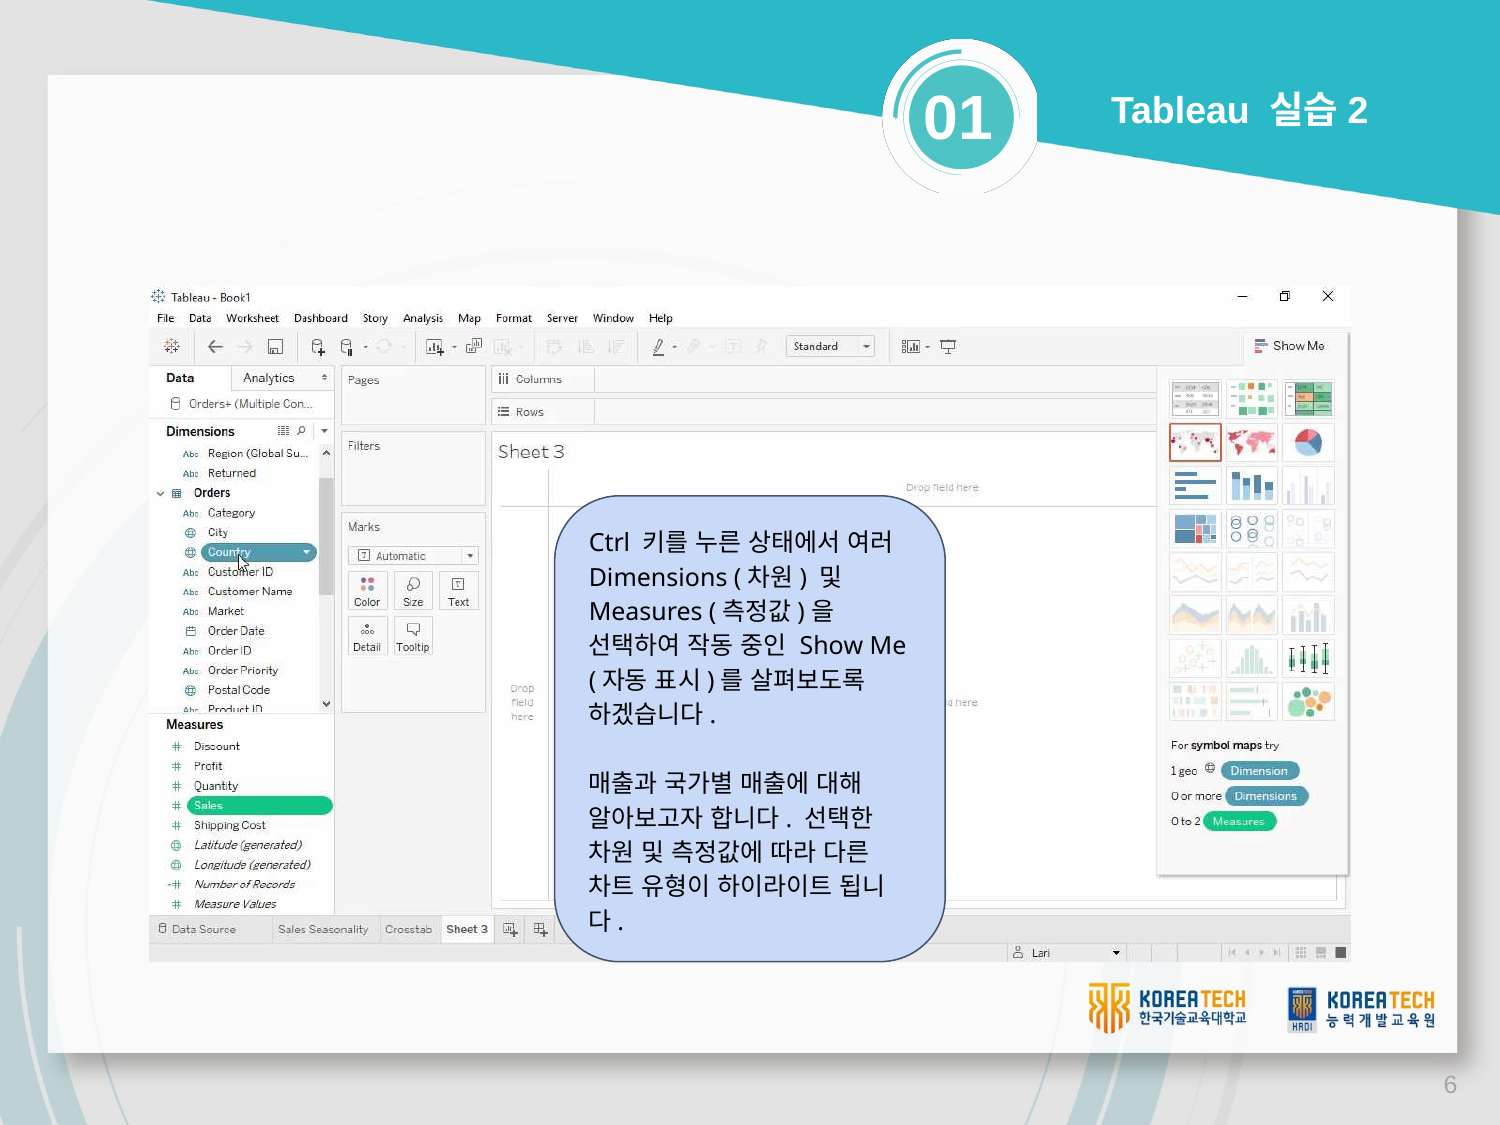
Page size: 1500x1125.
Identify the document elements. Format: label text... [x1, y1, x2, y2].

picture [0, 0, 1500, 1125]
text_box Tableau 실습2 [1046, 78, 1433, 140]
text_box [120, 170, 1273, 262]
slide_number 6 [1225, 1053, 1473, 1114]
